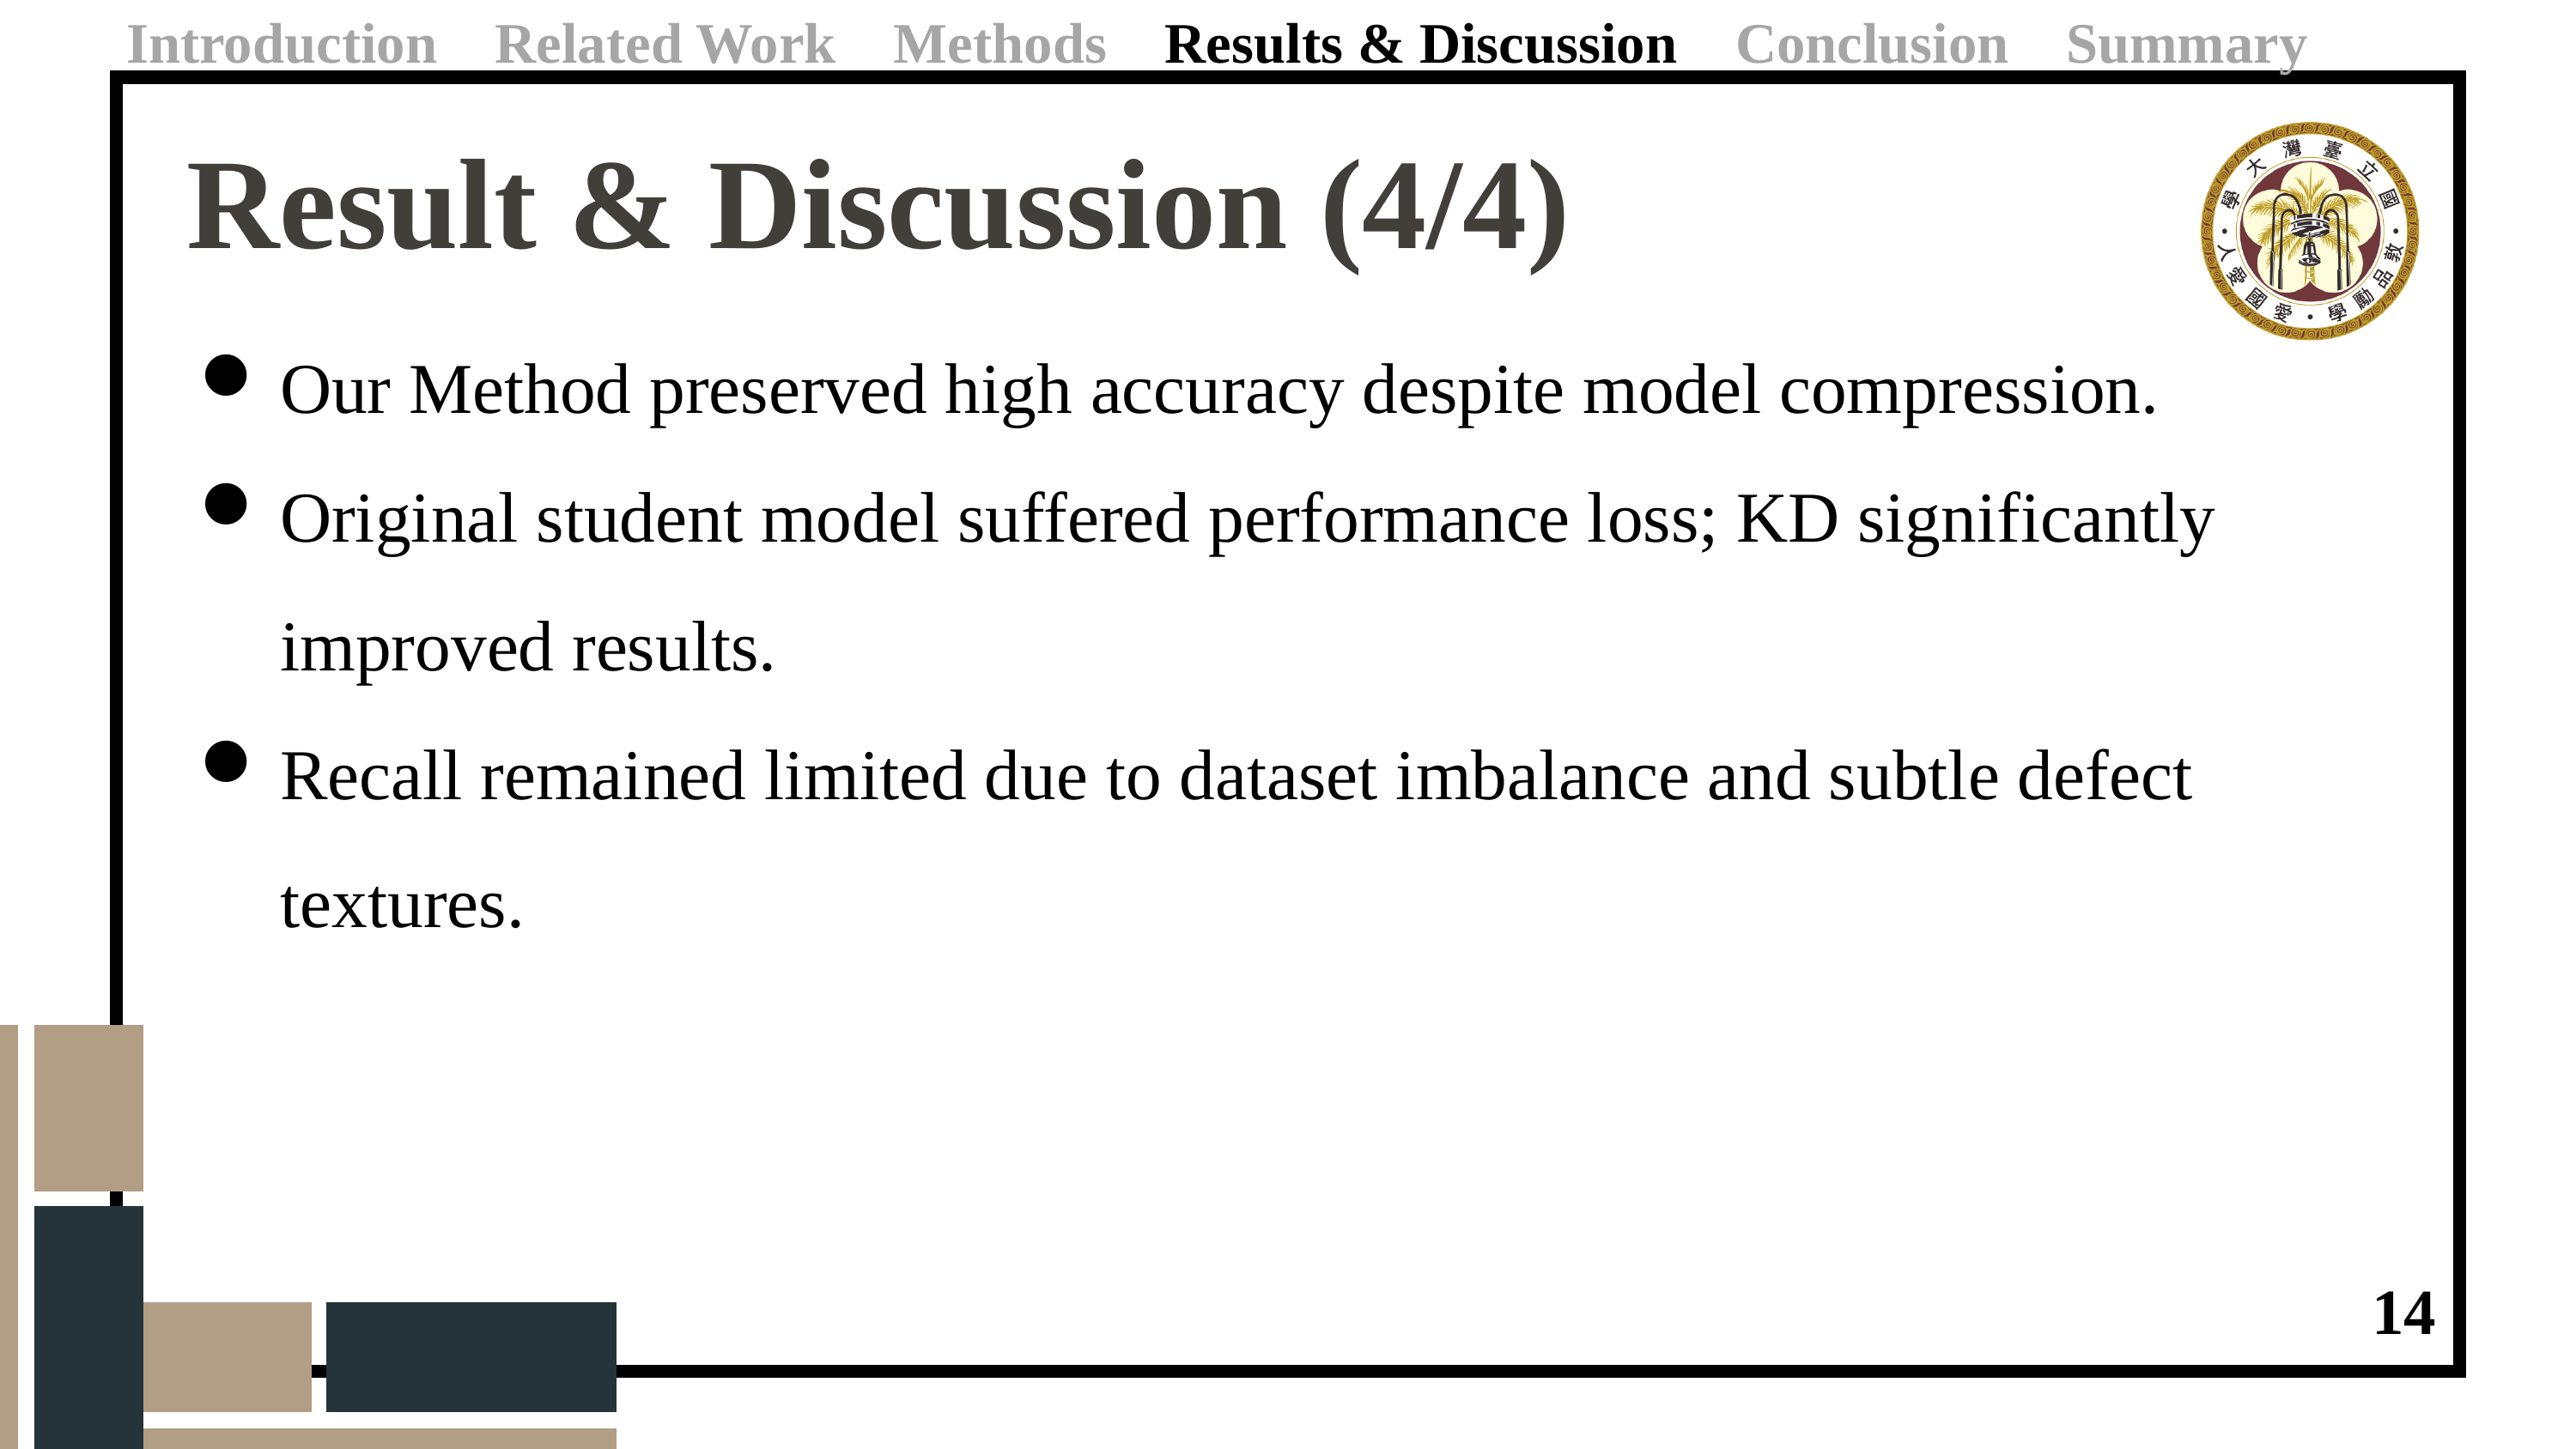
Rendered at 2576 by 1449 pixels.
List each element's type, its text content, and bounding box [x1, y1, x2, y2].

text_box Our Method preserved high accuracy despite model compression. Original student model suffered performance loss; KD significantly improved results. Recall remained limited due to dataset imbalance and subtle defect textures. [186, 292, 2394, 949]
text_box 14 [2359, 1264, 2576, 1355]
text_box Result & Discussion (4/4) [186, 119, 2197, 275]
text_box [25, 927, 520, 1449]
text_box [116, 77, 2460, 1372]
text_box Introduction Related Work Methods Results & Discussion Conclusion Summary [113, 0, 2354, 82]
picture [2198, 119, 2421, 343]
